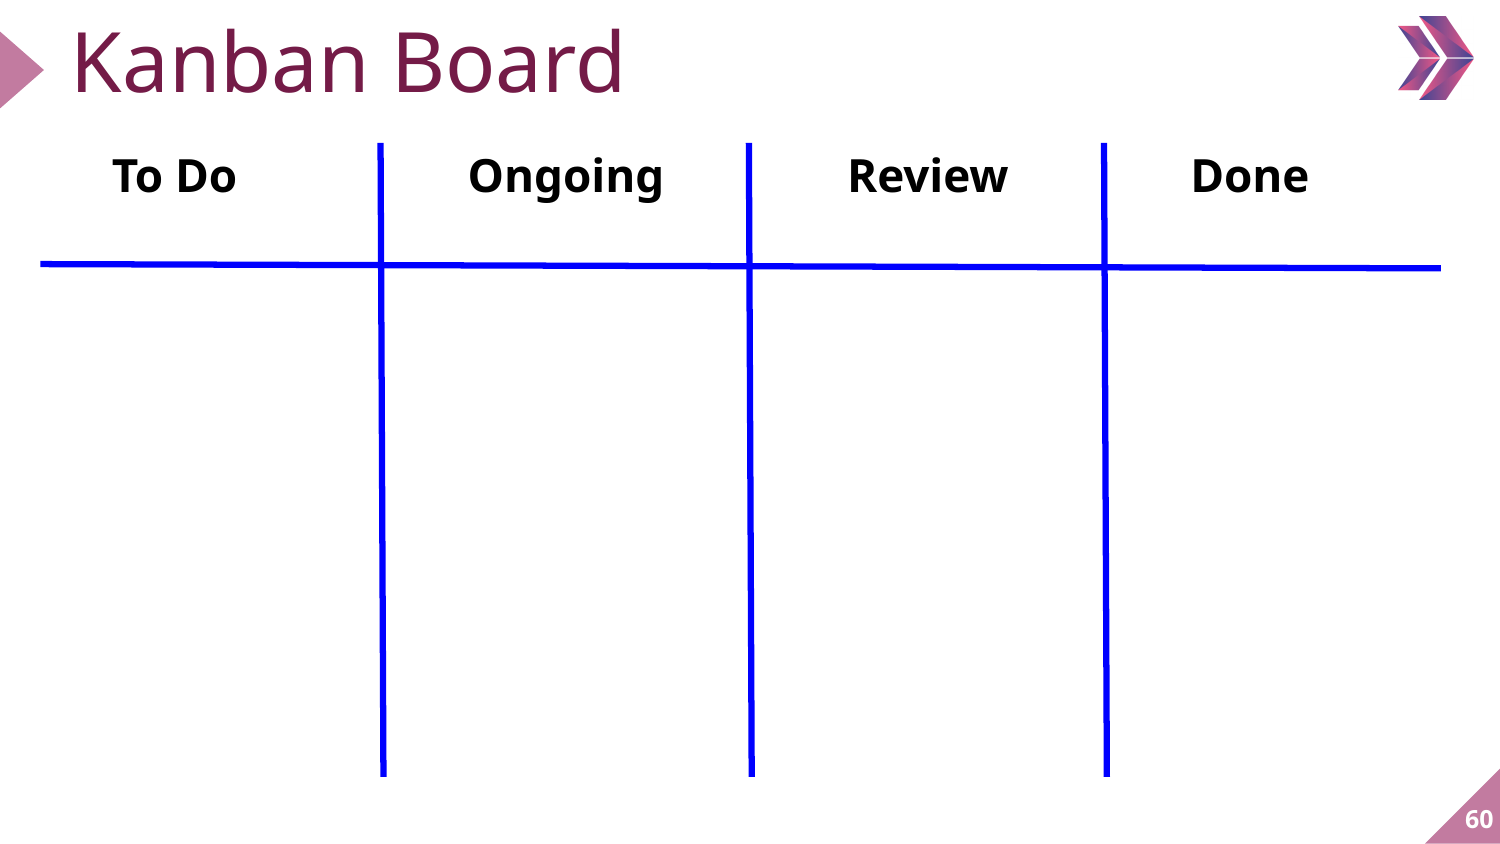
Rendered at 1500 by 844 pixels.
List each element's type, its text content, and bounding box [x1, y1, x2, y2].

text_box Done [1117, 131, 1383, 195]
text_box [1103, 142, 1108, 778]
text_box Ongoing [433, 131, 699, 195]
picture [1398, 16, 1474, 100]
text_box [40, 263, 375, 269]
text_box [388, 263, 743, 269]
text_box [1112, 263, 1442, 269]
text_box To Do [41, 131, 308, 195]
slide_number 60 [1418, 760, 1494, 838]
text_box Kanban Board [70, 28, 1451, 132]
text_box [748, 142, 752, 778]
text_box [756, 263, 1098, 269]
text_box Review [795, 131, 1061, 195]
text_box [380, 142, 384, 778]
